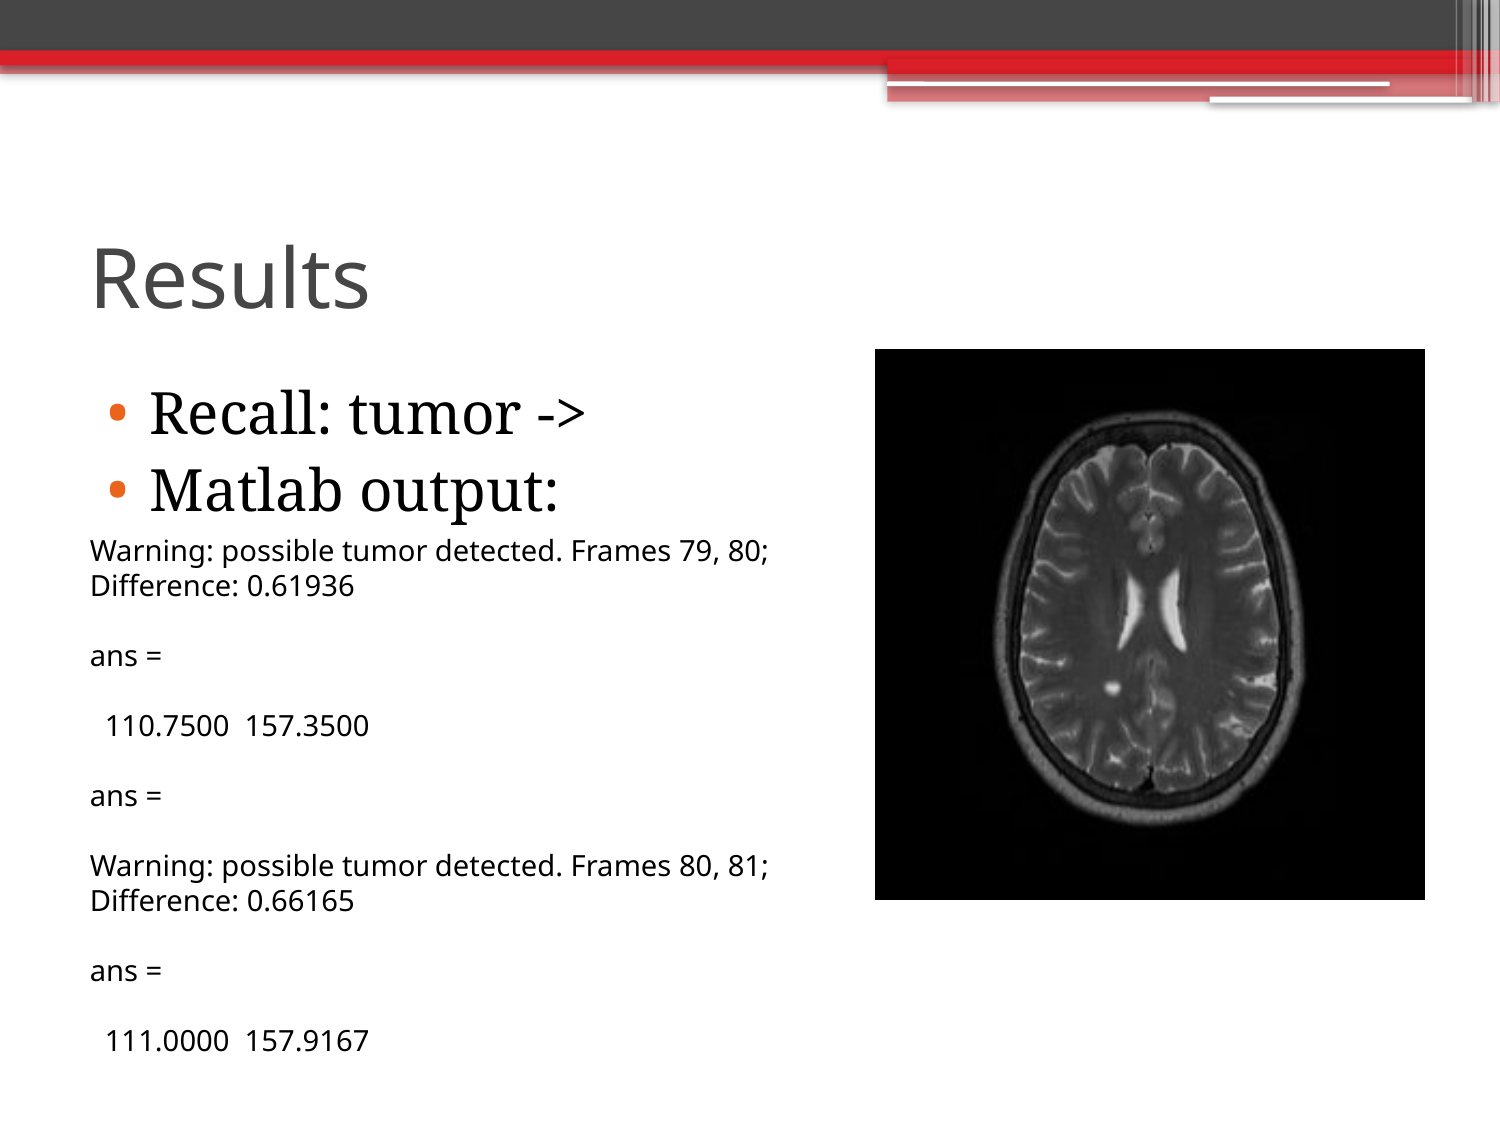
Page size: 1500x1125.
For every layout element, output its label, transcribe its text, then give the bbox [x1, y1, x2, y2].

picture [874, 349, 1426, 901]
list Recall: tumor -> Matlab output: [75, 368, 825, 1079]
text_box Warning: possible tumor detected. Frames 79, 80; Difference: 0.61936 ans = 110.7500 157.3500 ans = Warning: possible tumor detected. Frames 80, 81; Difference: 0.66165 ans = 111.0000 157.9167 [74, 524, 813, 1100]
title Results [75, 187, 1425, 363]
